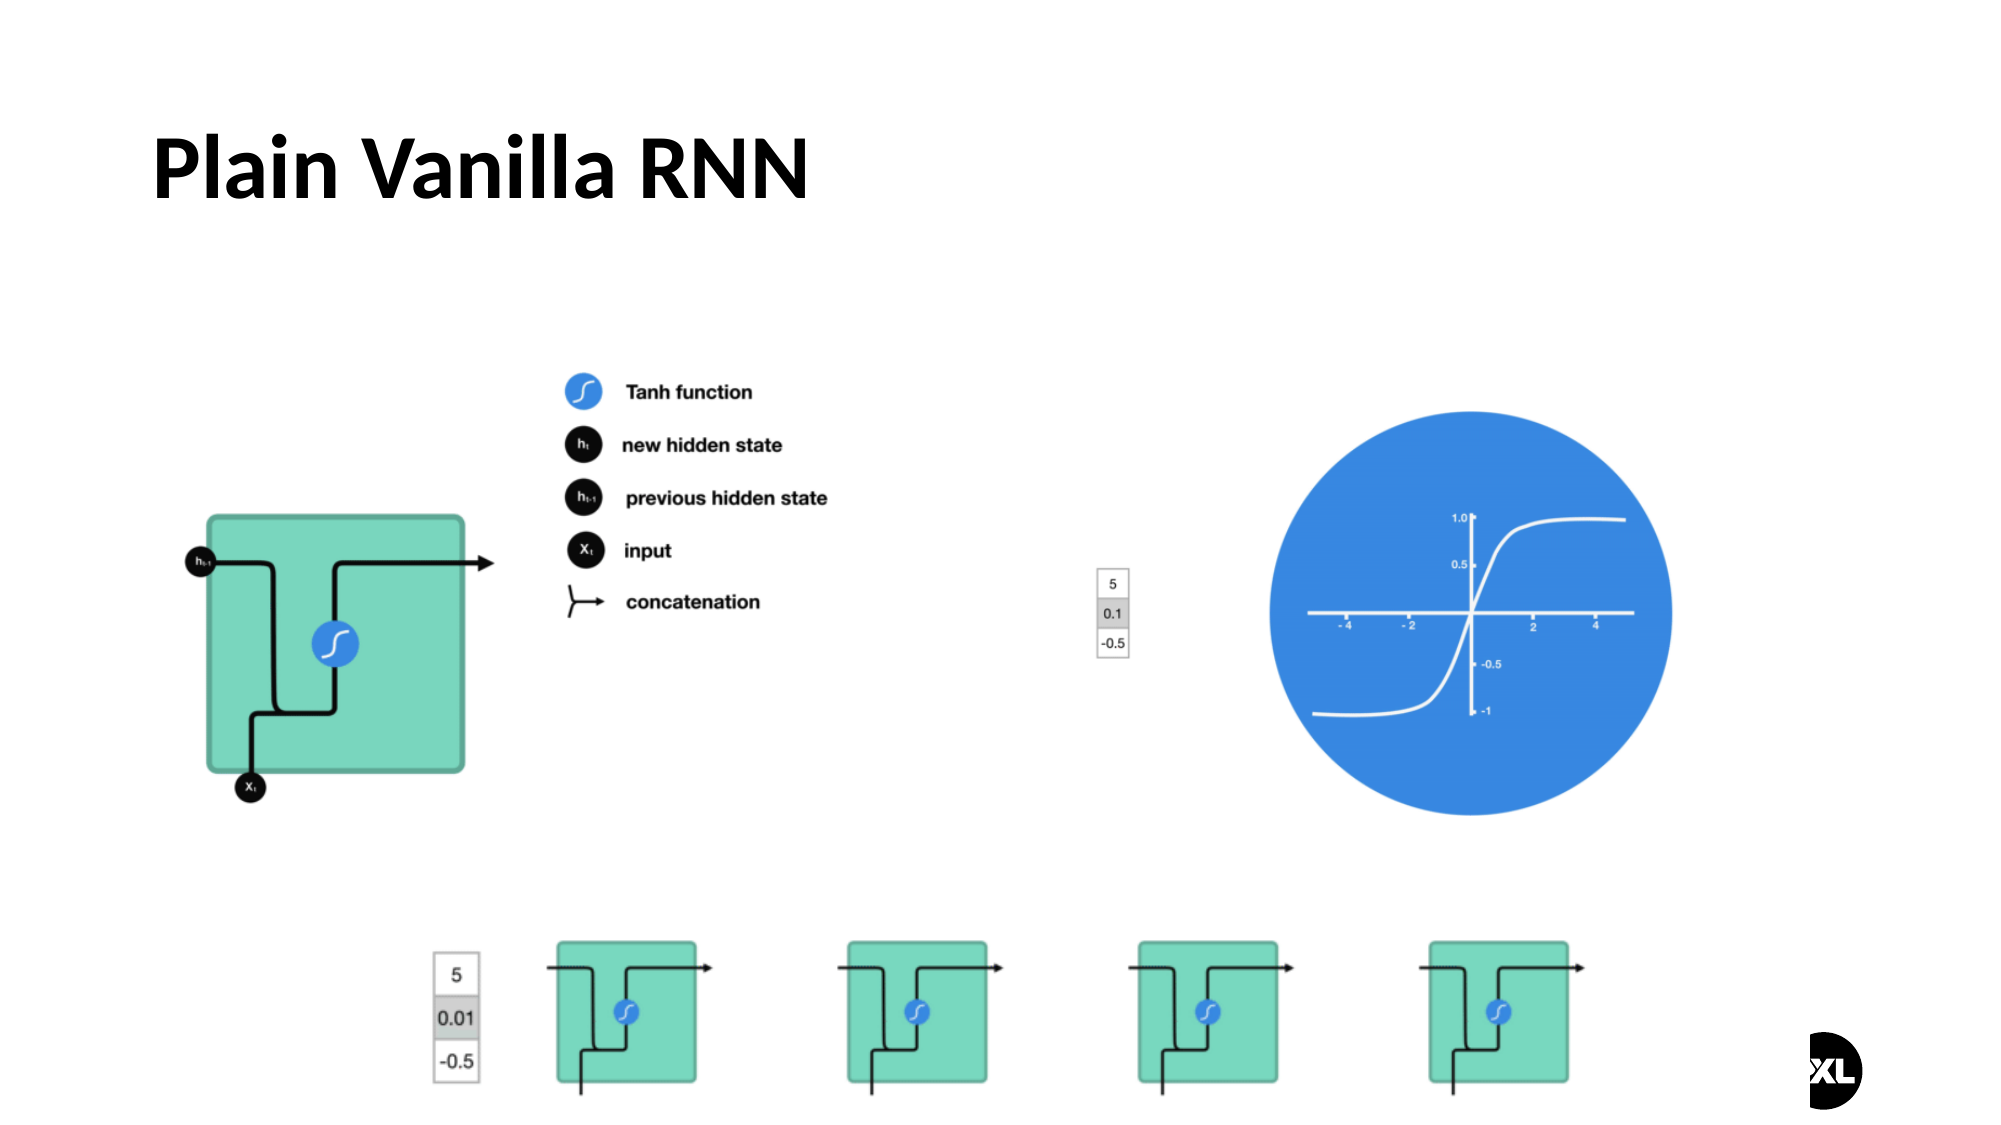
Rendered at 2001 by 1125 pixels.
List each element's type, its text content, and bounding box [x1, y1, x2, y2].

picture [957, 410, 1985, 817]
title Plain Vanilla RNN [137, 59, 1863, 278]
picture [325, 914, 1810, 1112]
picture [0, 355, 909, 817]
